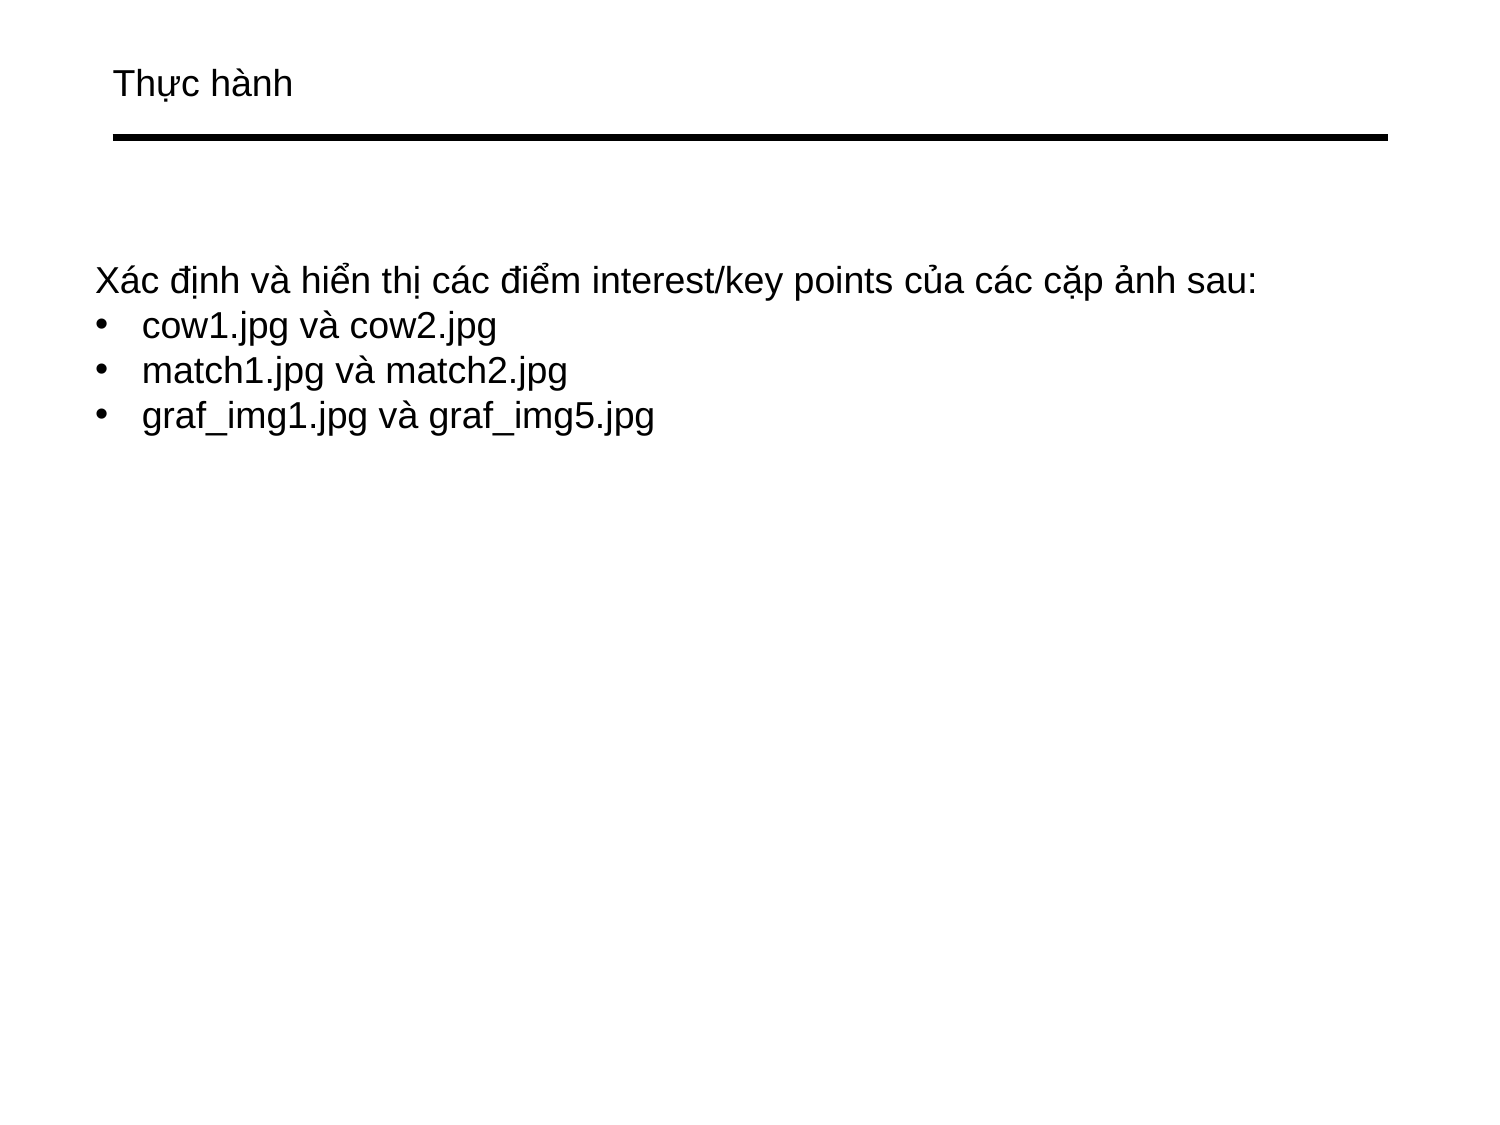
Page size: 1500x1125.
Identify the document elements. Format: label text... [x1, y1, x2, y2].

title Thực hành [112, 12, 1388, 150]
list Xác định và hiển thị các điểm interest/key points của các cặp ảnh sau: cow1.jpg và cow2.jpg match1.jpg và match2.jpg graf_img1.jpg và graf_img5.jpg [94, 223, 1370, 514]
